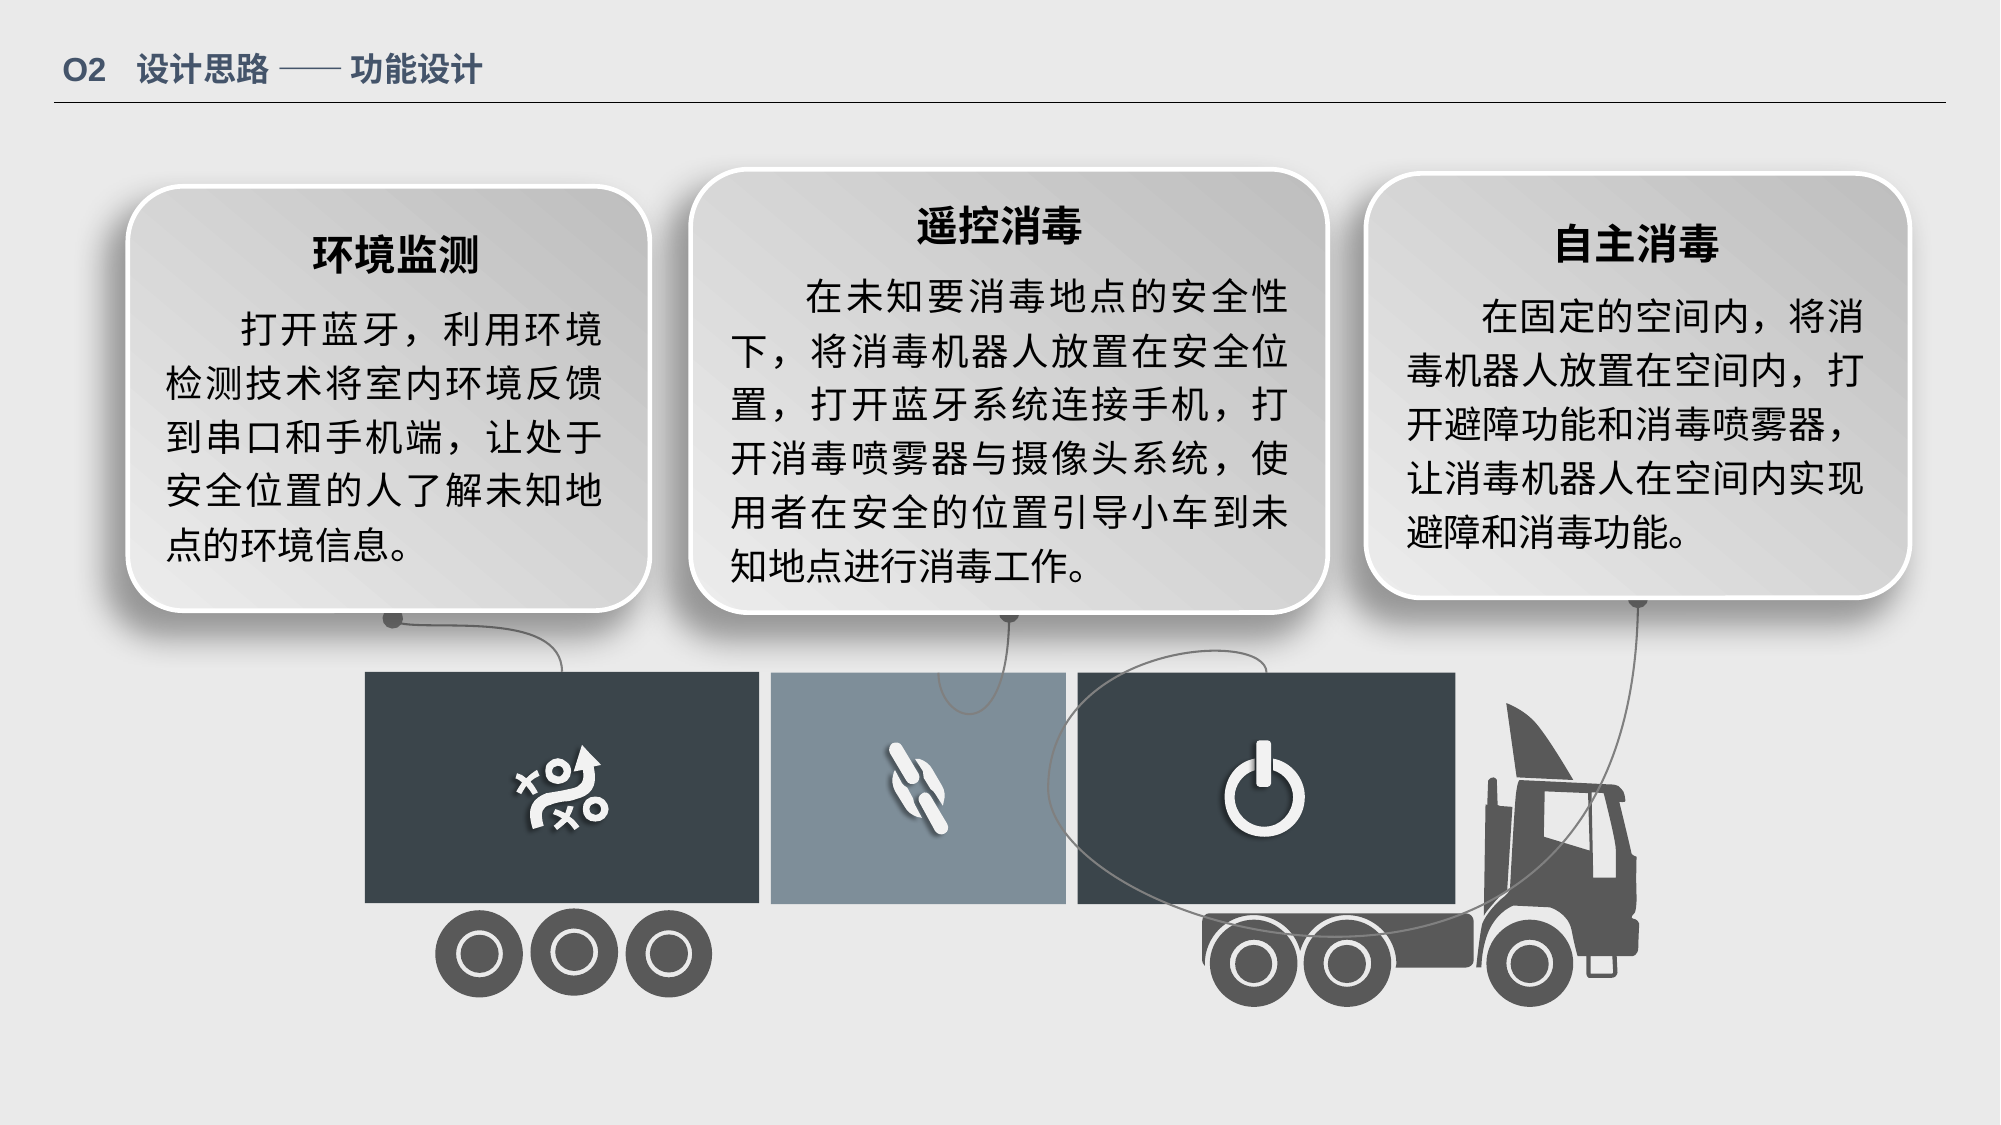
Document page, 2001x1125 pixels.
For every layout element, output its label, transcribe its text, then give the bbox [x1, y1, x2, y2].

text_box 设计思路 —— 功能设计 [121, 40, 598, 96]
text_box 环境监测 [243, 221, 550, 287]
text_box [1414, 449, 1490, 821]
text_box 遥控消毒 [847, 191, 1153, 257]
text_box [450, 560, 505, 730]
text_box [127, 186, 650, 611]
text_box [943, 607, 1004, 679]
text_box O2 [47, 41, 191, 96]
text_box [1224, 740, 1305, 837]
text_box [690, 169, 1328, 613]
text_box 在固定的空间内，将消毒机器人放置在空间内，打开避障功能和消毒喷雾器，让消毒机器人在空间内实现避障和消毒功能。 [1391, 276, 1881, 562]
text_box [1365, 173, 1911, 598]
text_box 自主消毒 [1483, 210, 1790, 276]
text_box 在未知要消毒地点的安全性下，将消毒机器人放置在安全位置，打开蓝牙系统连接手机，打开消毒喷雾器与摄像头系统，使用者在安全的位置引导小车到未知地点进行消毒工作。 [715, 256, 1306, 596]
text_box 打开蓝牙，利用环境检测技术将室内环境反馈到串口和手机端，让处于安全位置的人了解未知地点的环境信息。 [150, 289, 619, 575]
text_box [364, 671, 1640, 1007]
